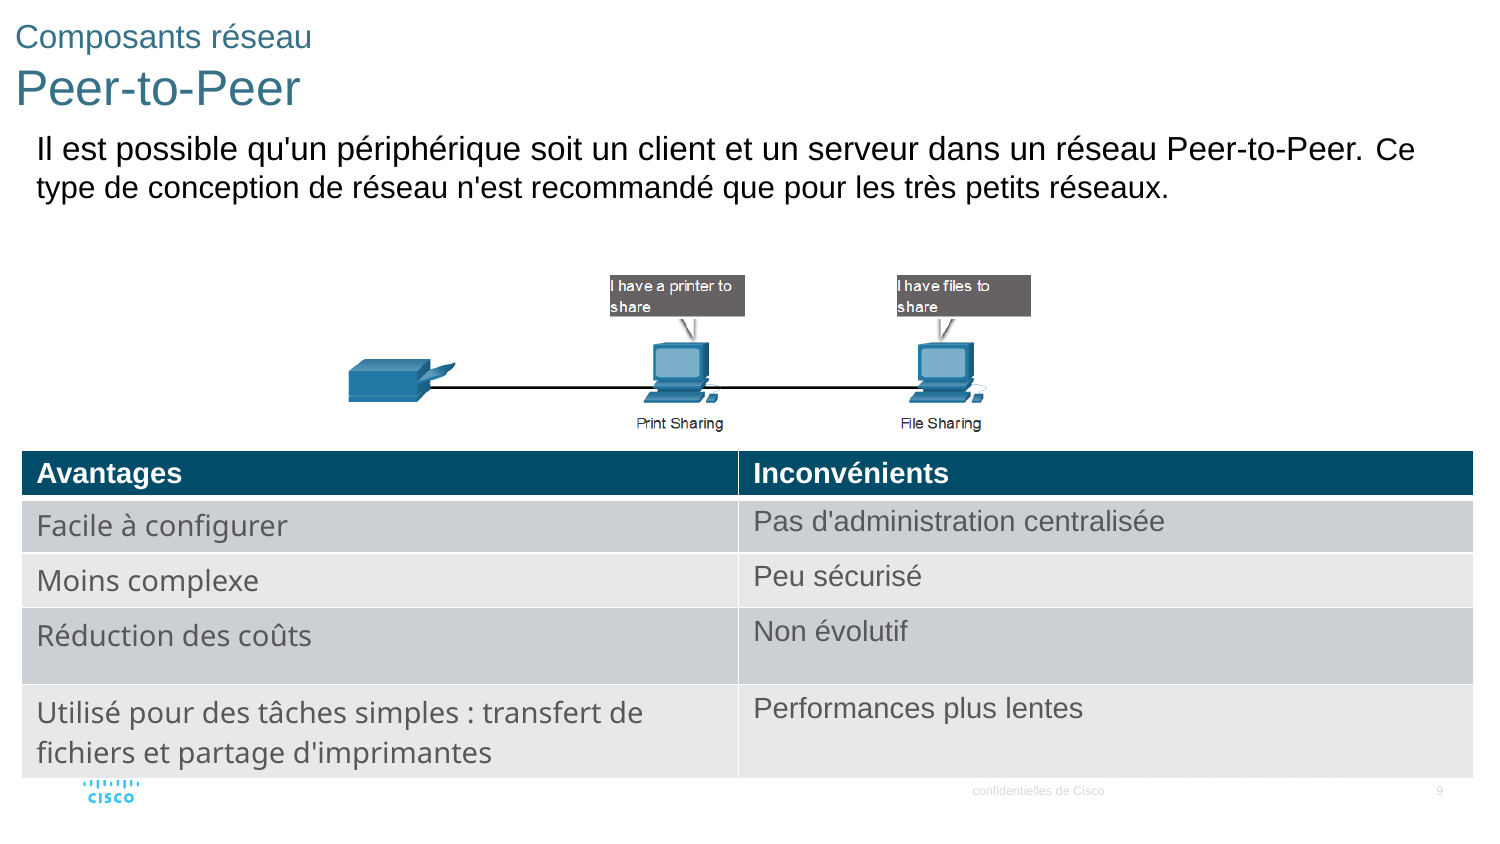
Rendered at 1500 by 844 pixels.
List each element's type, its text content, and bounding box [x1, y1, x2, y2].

table_cell Utilisé pour des tâches simples : transfert de fichiers et partage d'imprimantes [22, 685, 738, 778]
table_cell Peu sécurisé [739, 554, 1473, 607]
table_cell Réduction des coûts [22, 608, 738, 684]
table_cell Non évolutif [739, 608, 1473, 684]
table_header Avantages [22, 451, 738, 495]
table_cell Moins complexe [22, 554, 738, 607]
table_header Inconvénients [739, 451, 1473, 495]
table_cell Pas d'administration centralisée [739, 501, 1473, 552]
table_cell Performances plus lentes [739, 685, 1473, 778]
list Il est possible qu'un périphérique soit un client et un serveur dans un réseau Peer-to-Peer. Ce type de conception de réseau n'est recommandé que pour les très petits réseaux. [21, 119, 1474, 252]
table_cell Facile à configurer [22, 501, 738, 552]
title Composants réseau Peer-to-Peer [0, 6, 1500, 124]
picture [343, 269, 1037, 450]
